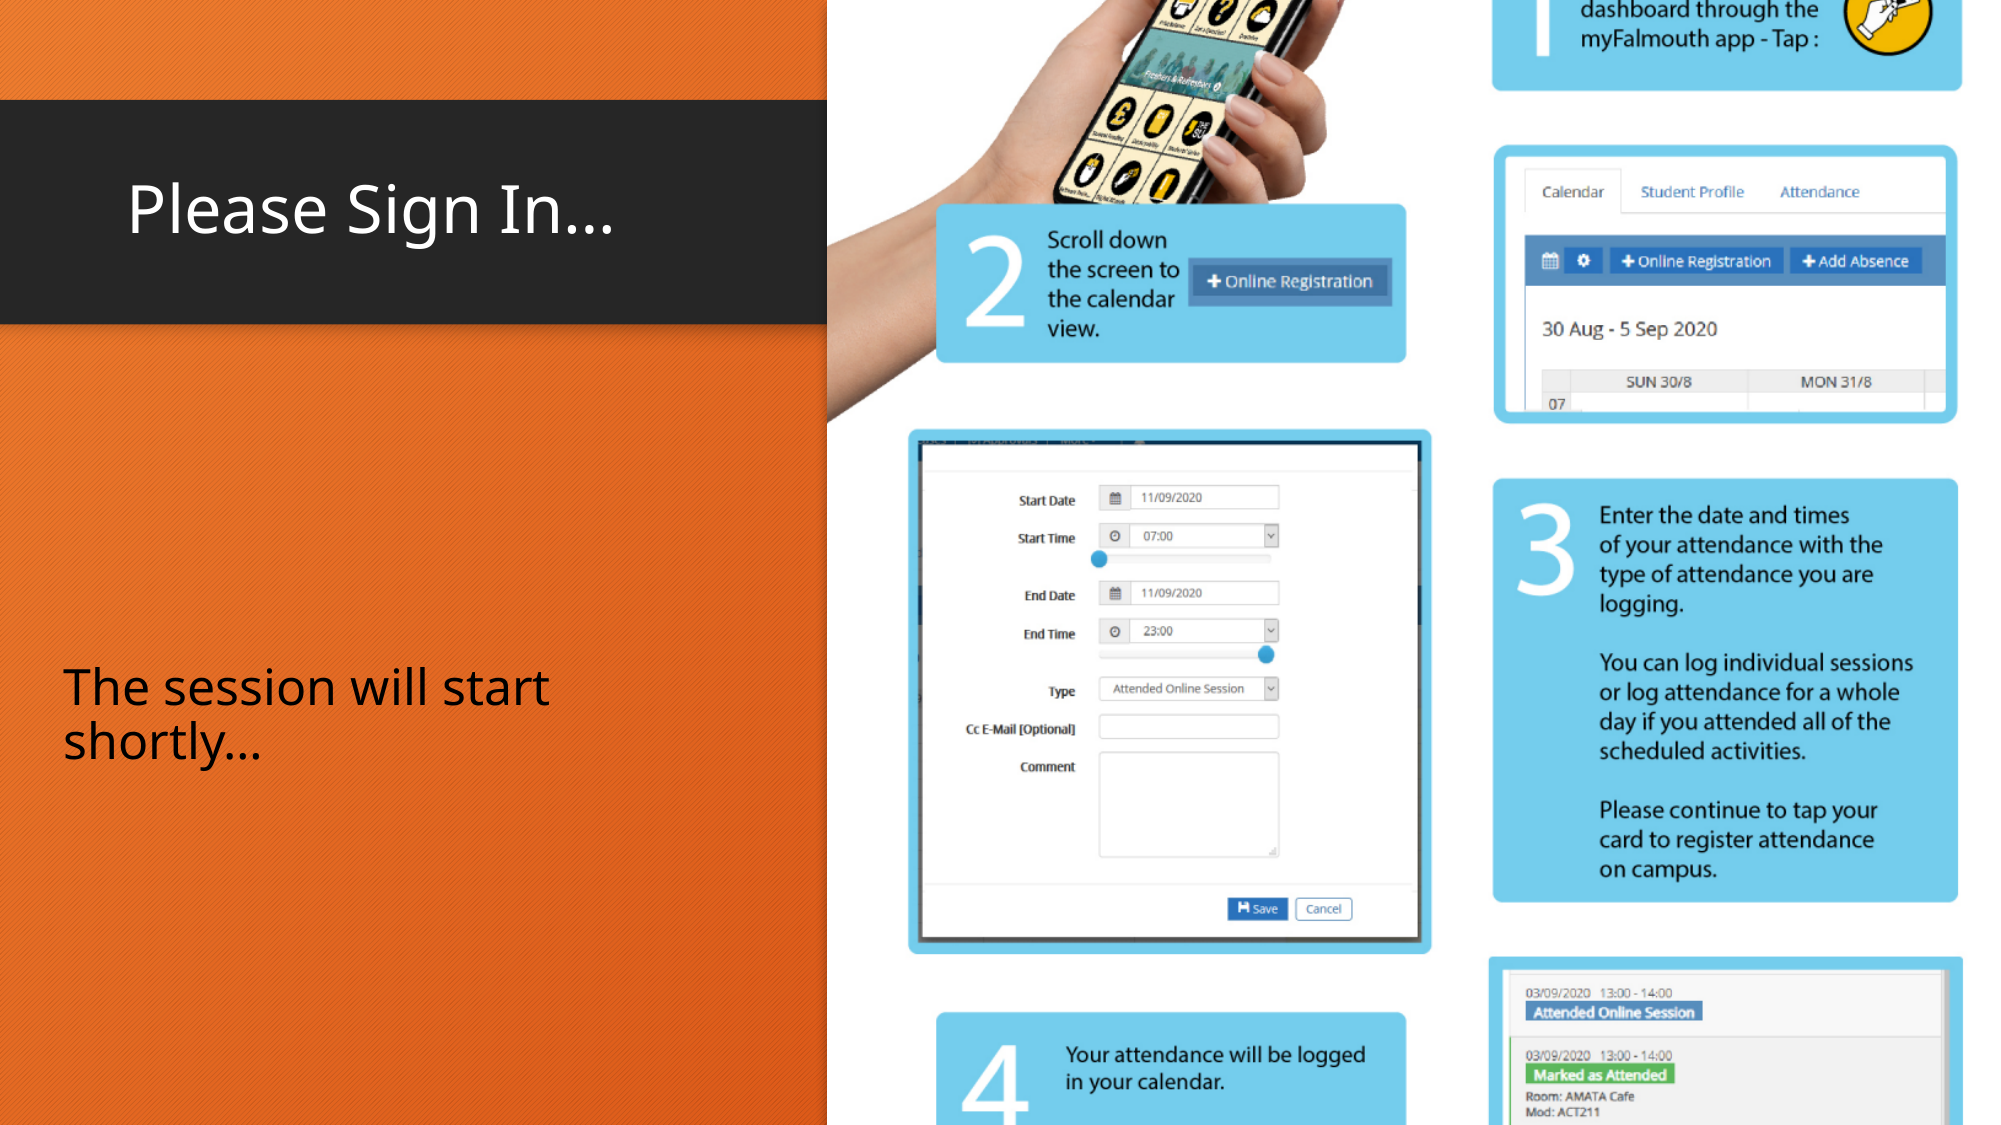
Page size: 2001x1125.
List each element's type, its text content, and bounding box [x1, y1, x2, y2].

picture [0, 0, 2000, 1125]
list The session will start shortly… [48, 424, 765, 1015]
title Please Sign In… [111, 123, 791, 301]
